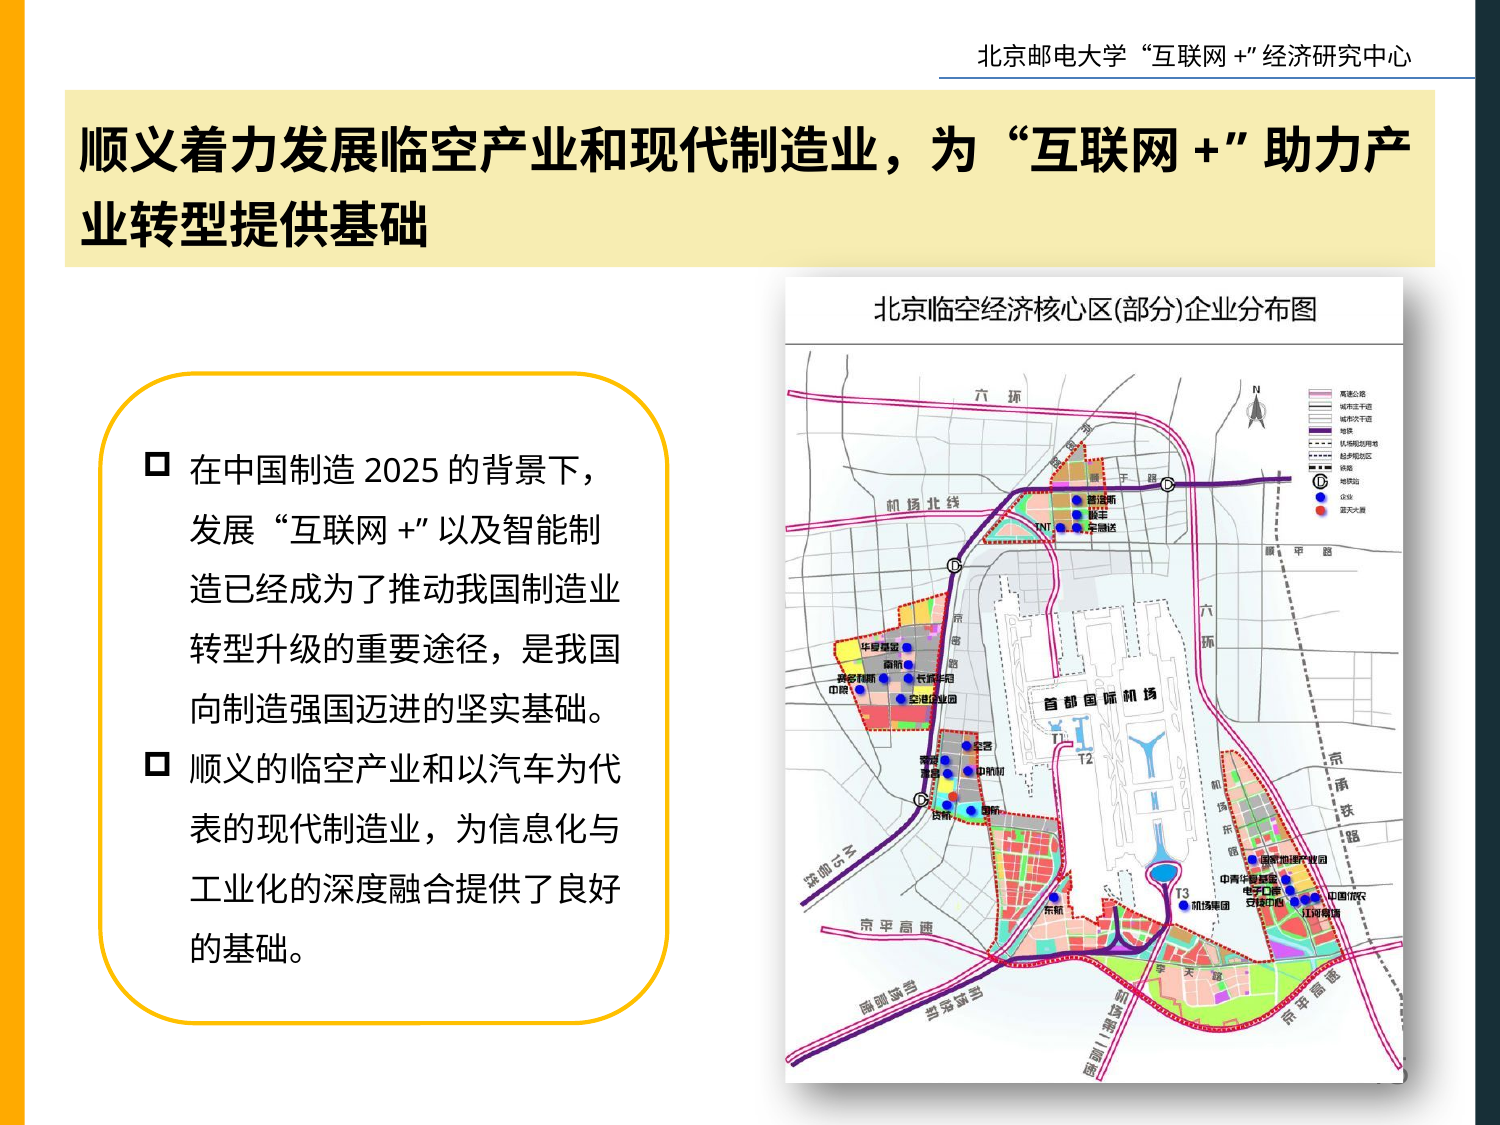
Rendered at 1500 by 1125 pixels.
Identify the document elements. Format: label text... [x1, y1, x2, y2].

text_box 顺义着力发展临空产业和现代制造业，为“互联网+”助力产业转型提供基础 [63, 88, 1437, 269]
picture [785, 277, 1404, 1083]
slide_number 15 [1074, 1042, 1425, 1103]
text_box 在中国制造2025的背景下，发展“互联网+”以及智能制造已经成为了推动我国制造业转型升级的重要途径，是我国向制造强国迈进的坚实基础。 顺义的临空产业和以汽车为代表的现代制造业，为信息化与工业化的深度融合提供了良好的基础。 [98, 371, 670, 1026]
